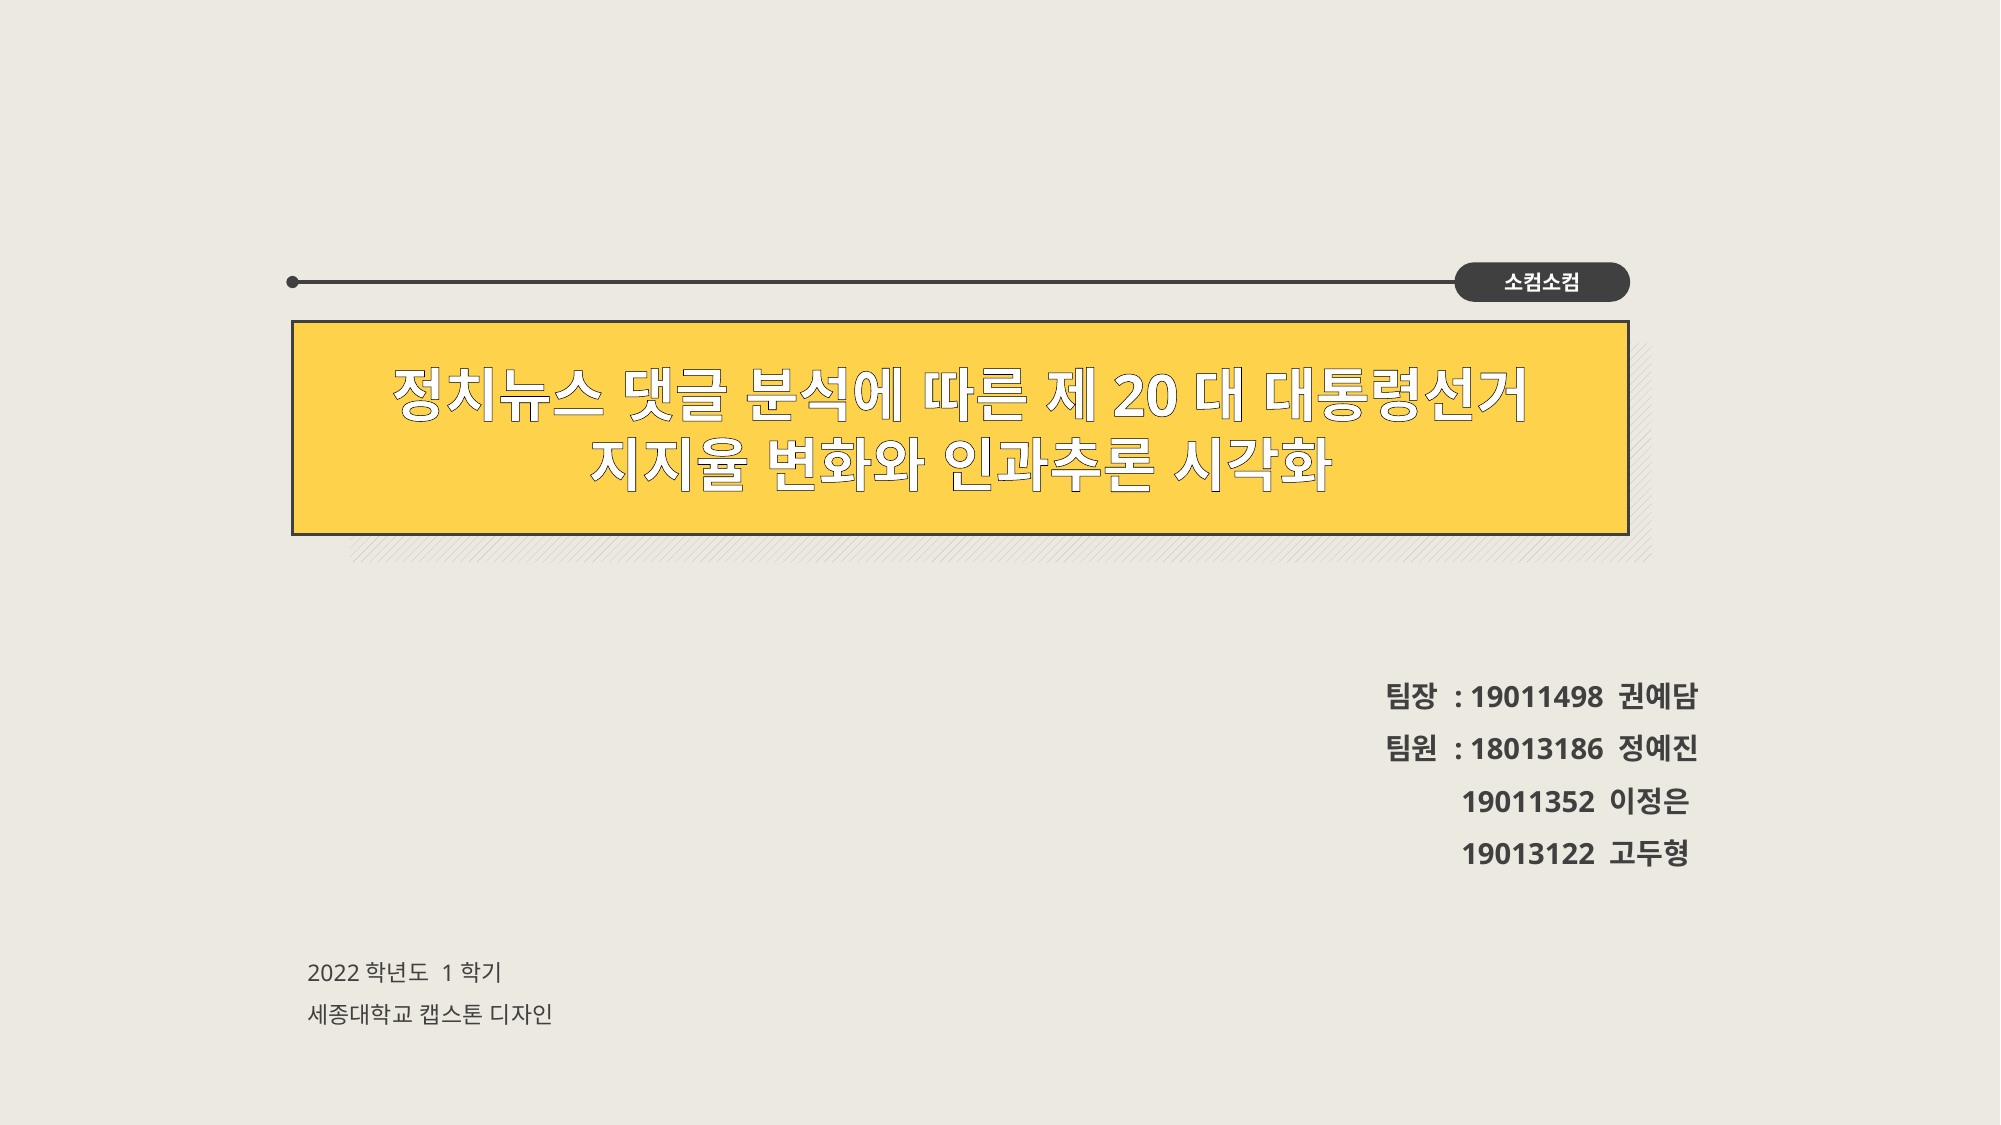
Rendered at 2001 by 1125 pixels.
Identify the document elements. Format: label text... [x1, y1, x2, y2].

text_box 팀장 : 19011498 권예담 팀원 : 18013186 정예진 19011352 이정은 19013122 고두형 [1338, 653, 1746, 878]
text_box 2022학년도 1학기 세종대학교 캡스톤 디자인 [292, 937, 645, 1036]
text_box 소컴소컴 [1454, 262, 1630, 302]
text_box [292, 321, 1652, 563]
